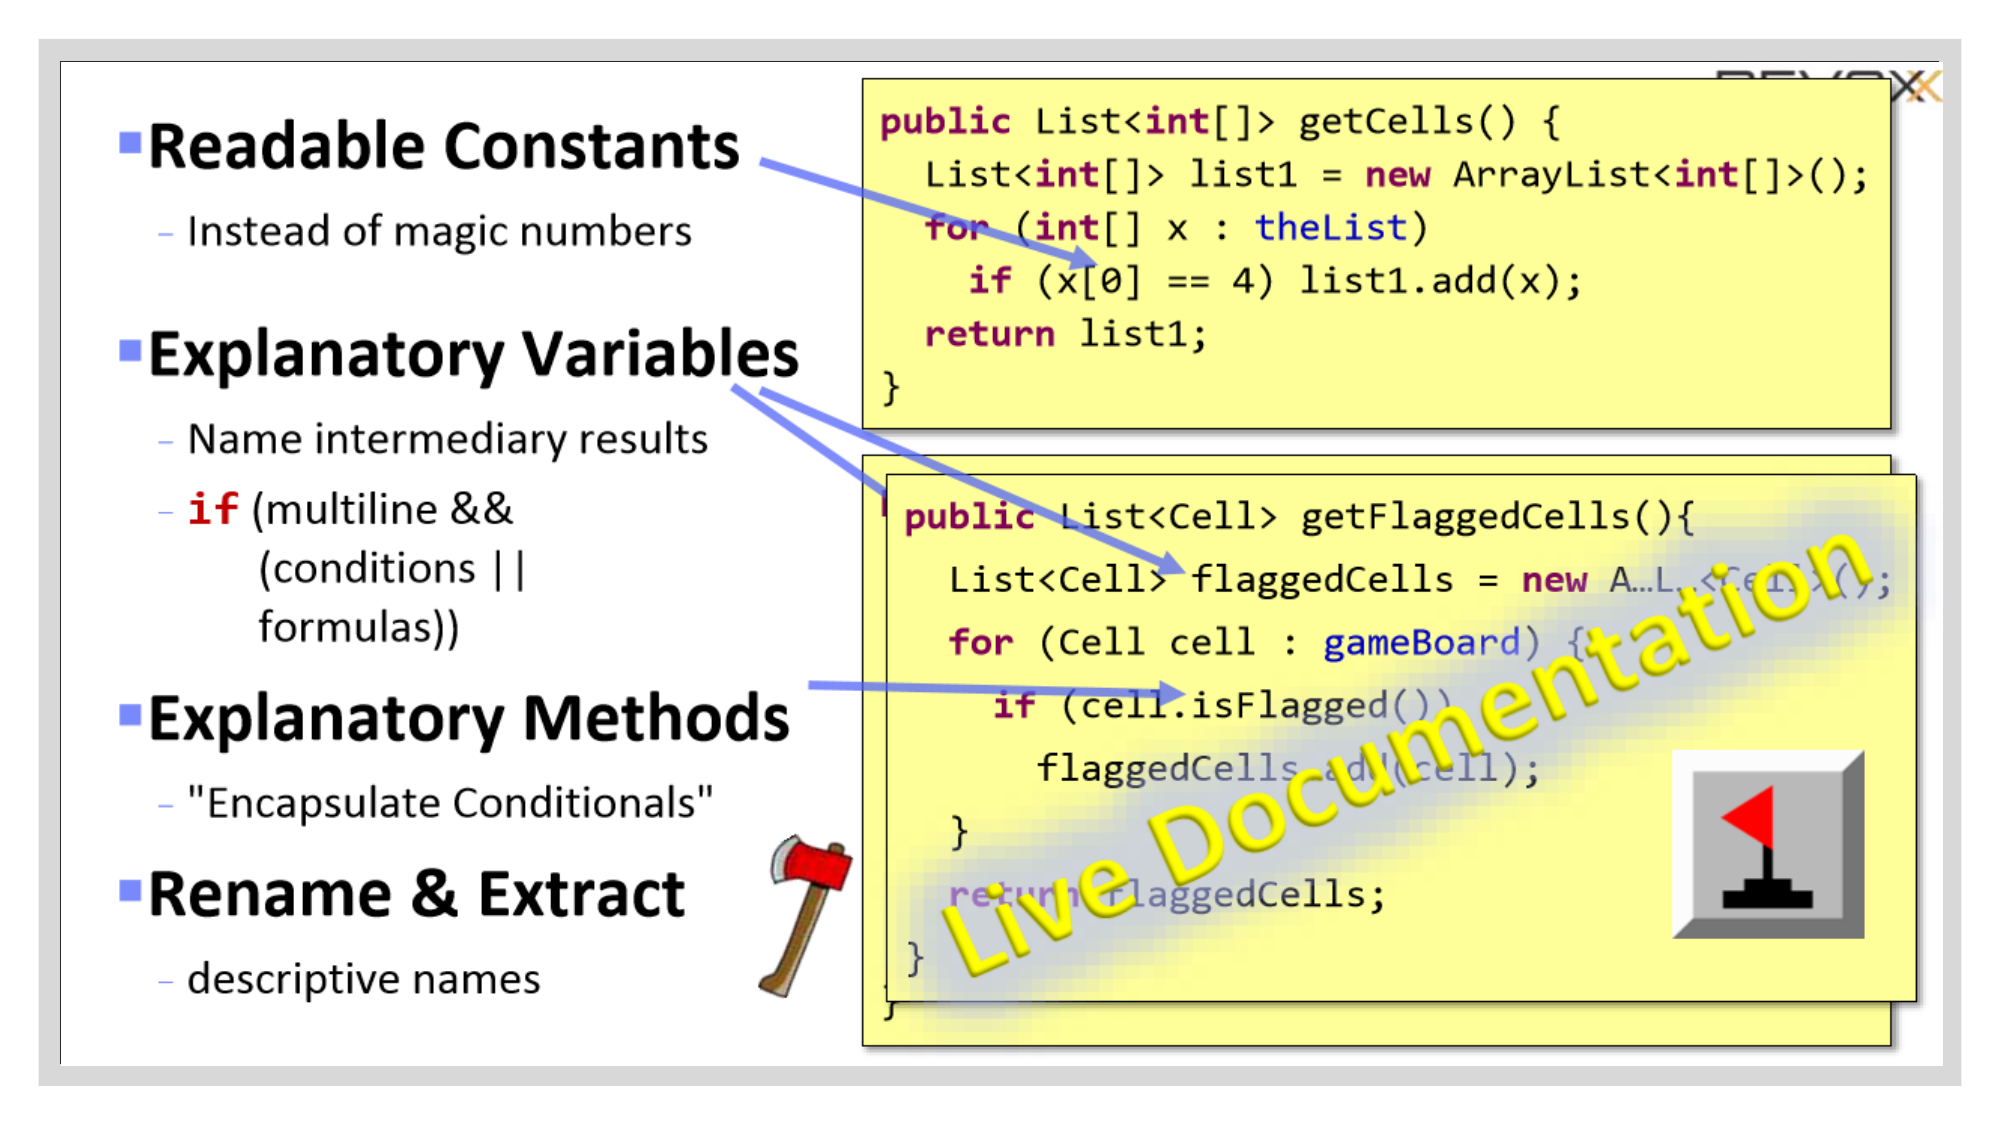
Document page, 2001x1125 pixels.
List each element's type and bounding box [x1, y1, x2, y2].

picture [61, 62, 1943, 1066]
